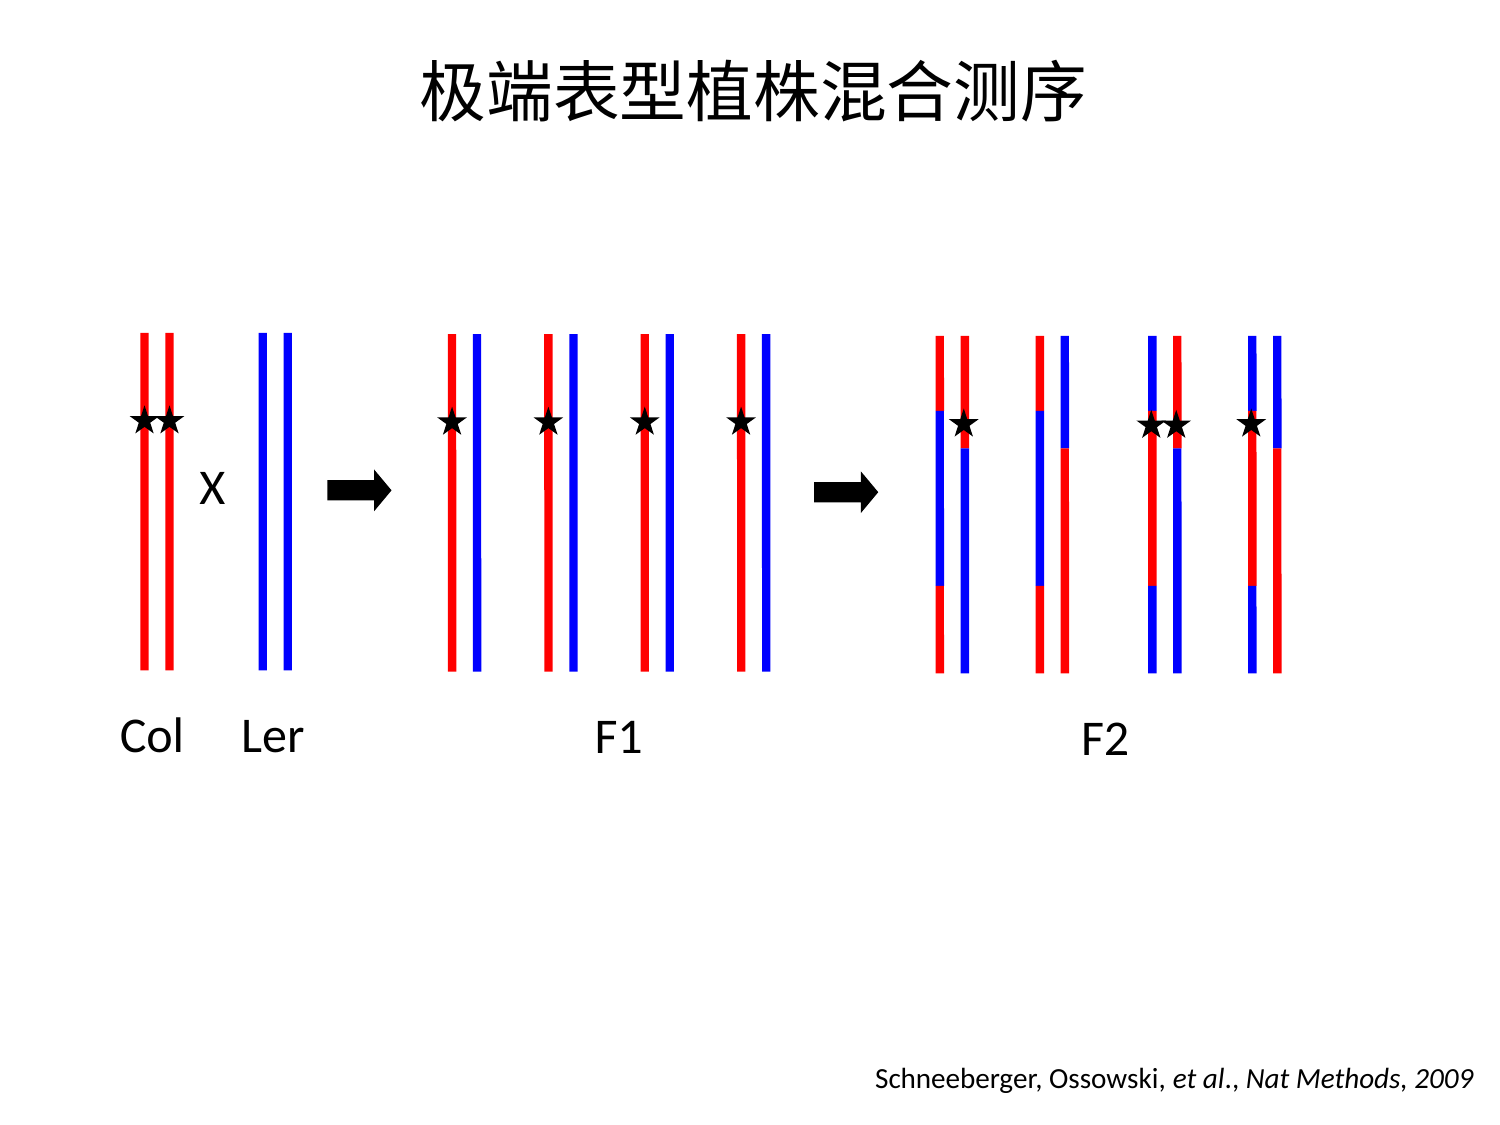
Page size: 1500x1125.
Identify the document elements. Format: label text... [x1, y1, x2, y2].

text_box [439, 409, 465, 433]
text_box Schneeberger, Ossowski, et al., Nat Methods, 2009 [723, 1051, 1489, 1102]
text_box Ler [226, 695, 320, 770]
title 极端表型植株混合测序 [78, 21, 1429, 158]
text_box X [184, 447, 241, 523]
text_box [328, 471, 391, 510]
text_box [535, 409, 561, 433]
text_box F1 [579, 696, 658, 772]
text_box [728, 409, 754, 433]
text_box [132, 407, 157, 432]
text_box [814, 335, 1278, 774]
text_box [632, 409, 658, 433]
text_box Col [104, 695, 200, 770]
text_box [157, 407, 182, 432]
